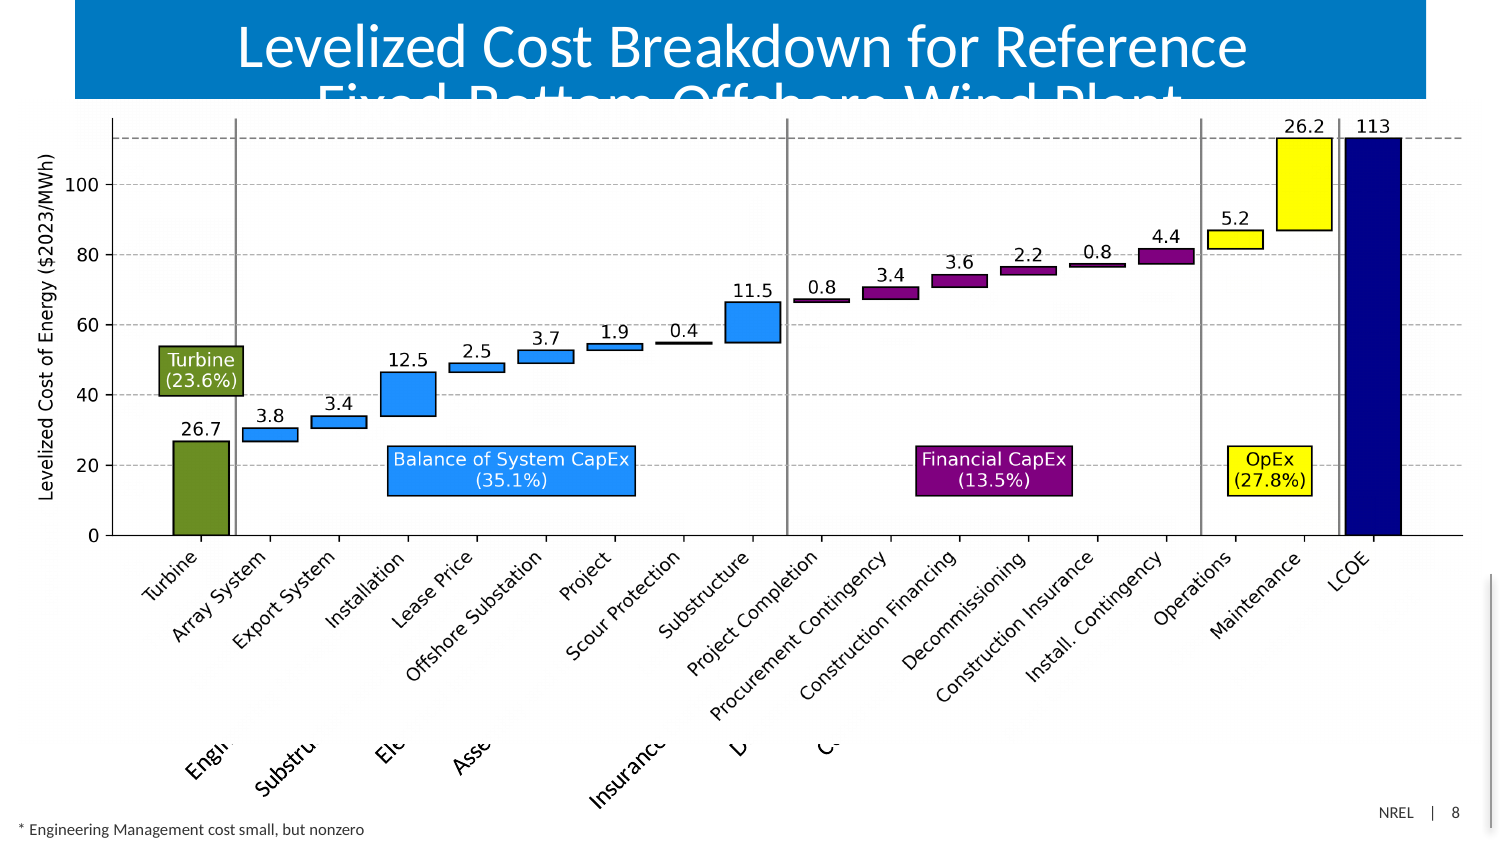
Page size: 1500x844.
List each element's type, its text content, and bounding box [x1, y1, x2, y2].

picture [18, 99, 1482, 745]
title Levelized Cost Breakdown for Reference Fixed-Bottom Offshore Wind Plant [75, 0, 1427, 98]
chart [0, 148, 1500, 844]
